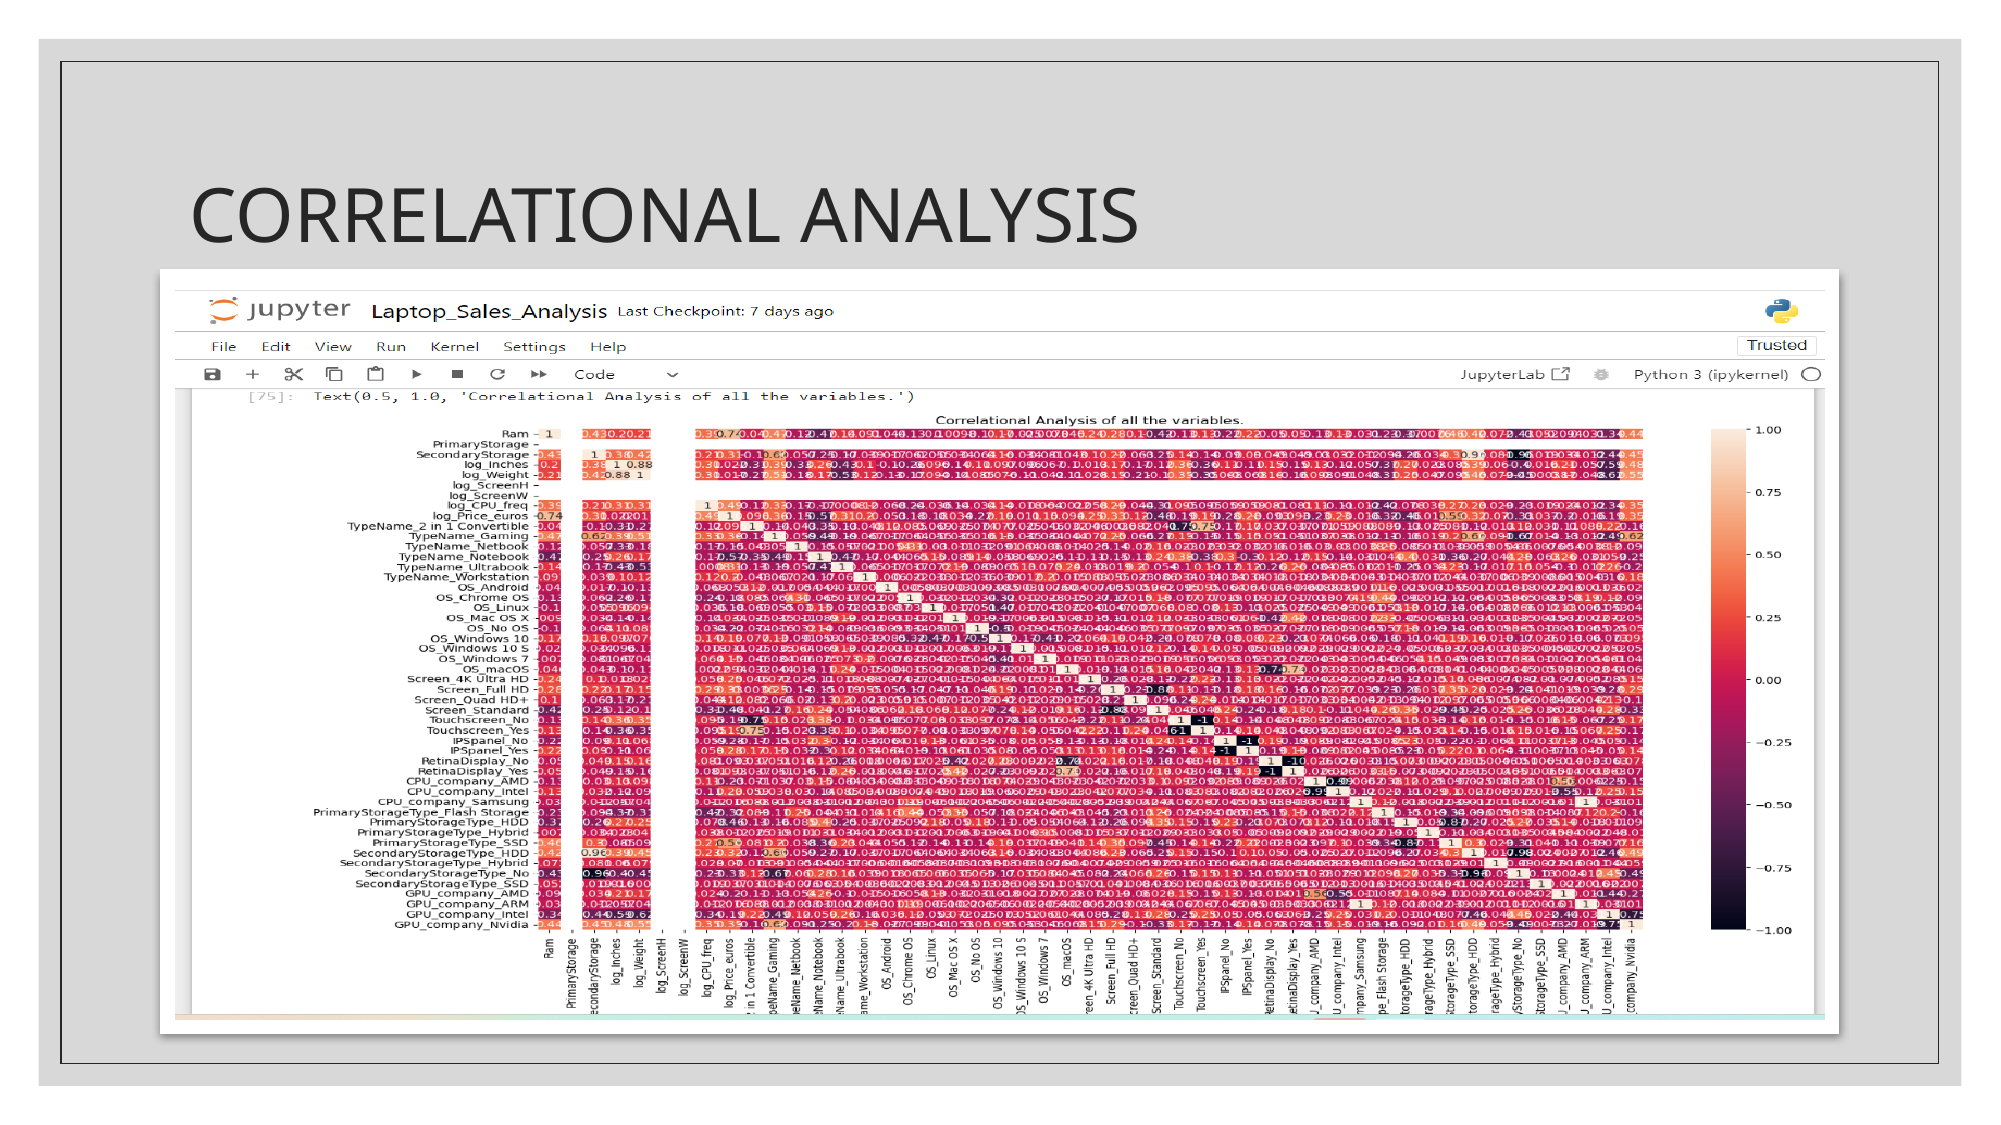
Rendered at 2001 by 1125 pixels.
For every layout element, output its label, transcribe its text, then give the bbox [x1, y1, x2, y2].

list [174, 283, 1825, 1020]
title CORRELATIONAL ANALYSIS [174, 105, 1825, 269]
